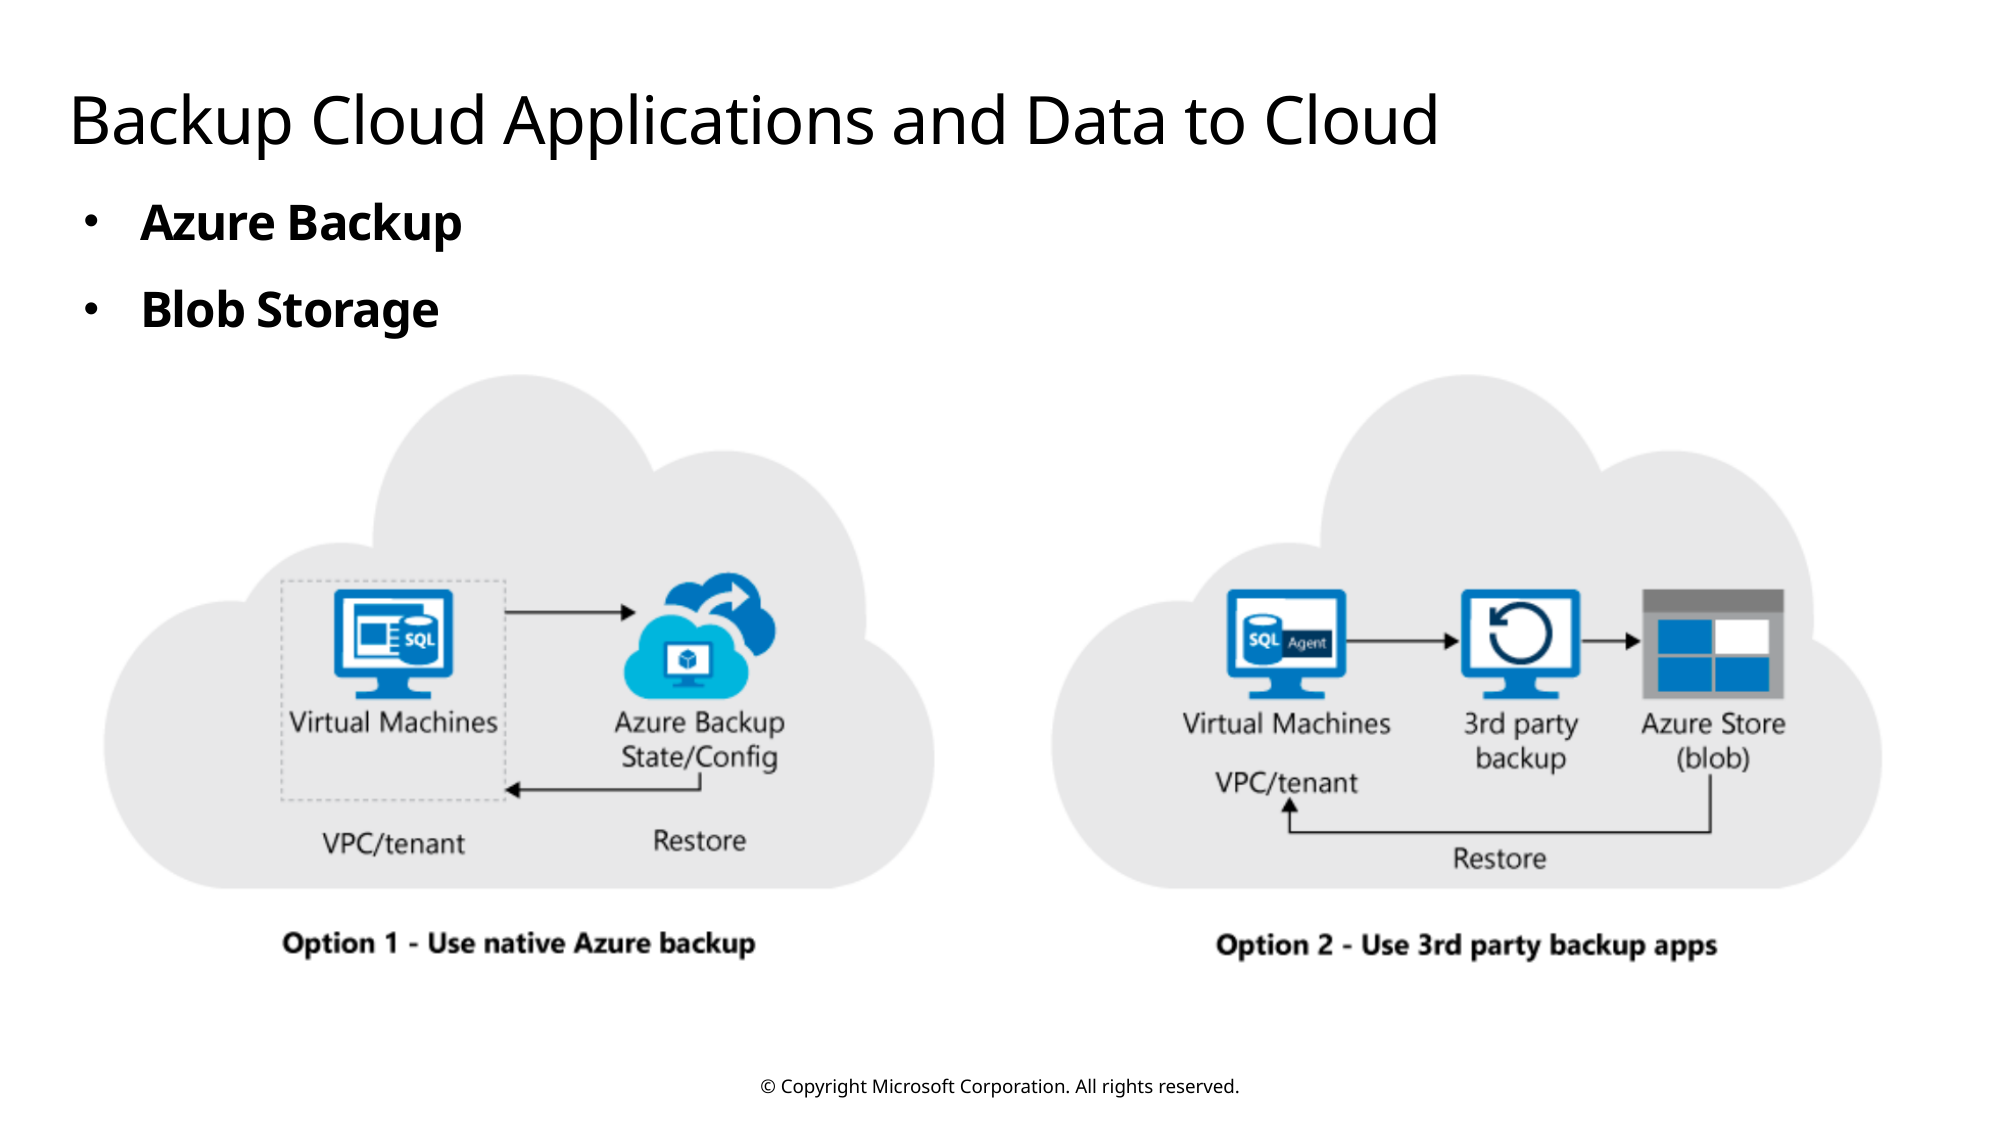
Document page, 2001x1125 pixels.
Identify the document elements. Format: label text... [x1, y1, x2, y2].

picture [82, 374, 1905, 969]
title Backup Cloud Applications and Data to Cloud [68, 72, 1930, 184]
list Azure Backup Blob Storage [68, 183, 1746, 354]
